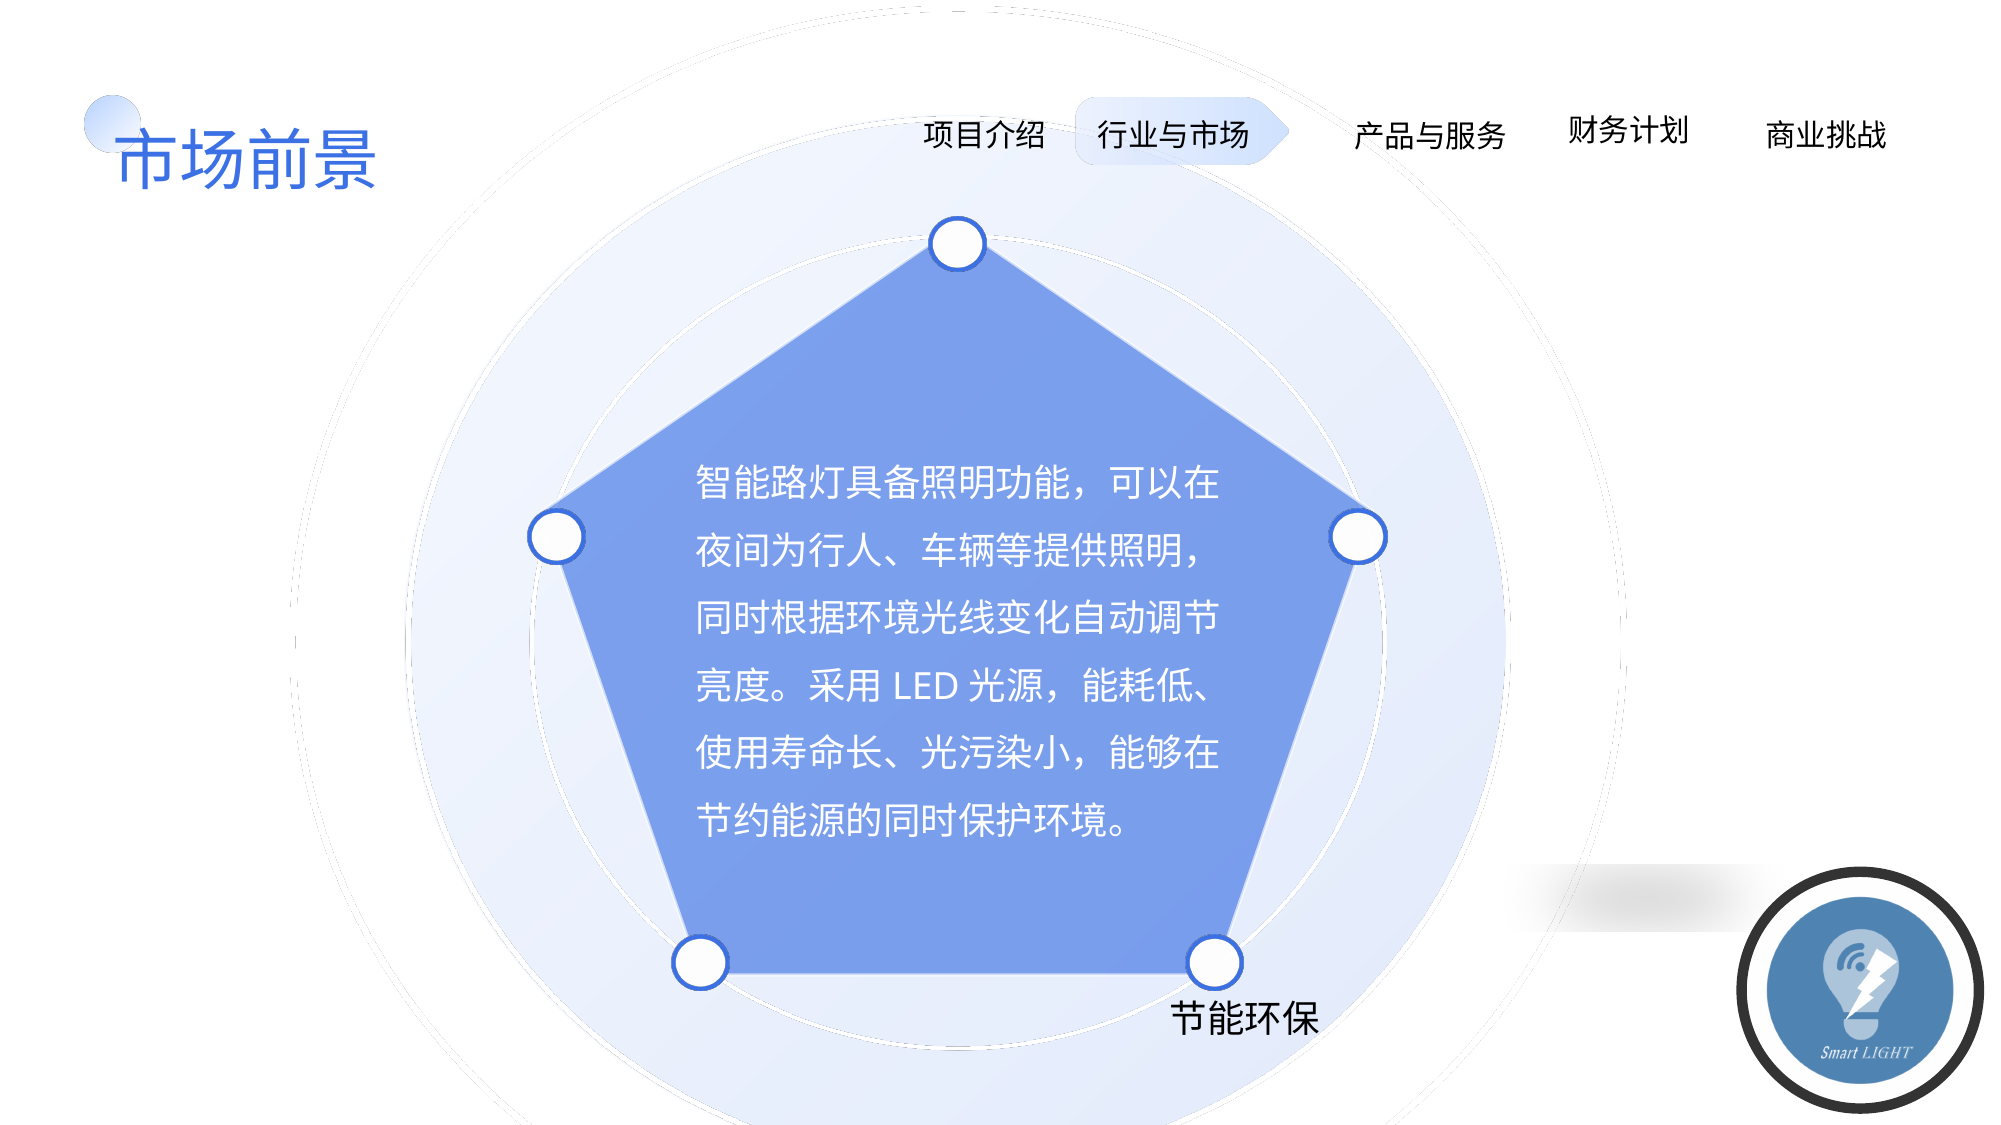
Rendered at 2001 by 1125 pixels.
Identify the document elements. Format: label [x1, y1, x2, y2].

text_box [288, 5, 1627, 1125]
text_box [920, 97, 1895, 165]
picture [1741, 871, 1979, 1109]
text_box [84, 95, 683, 193]
